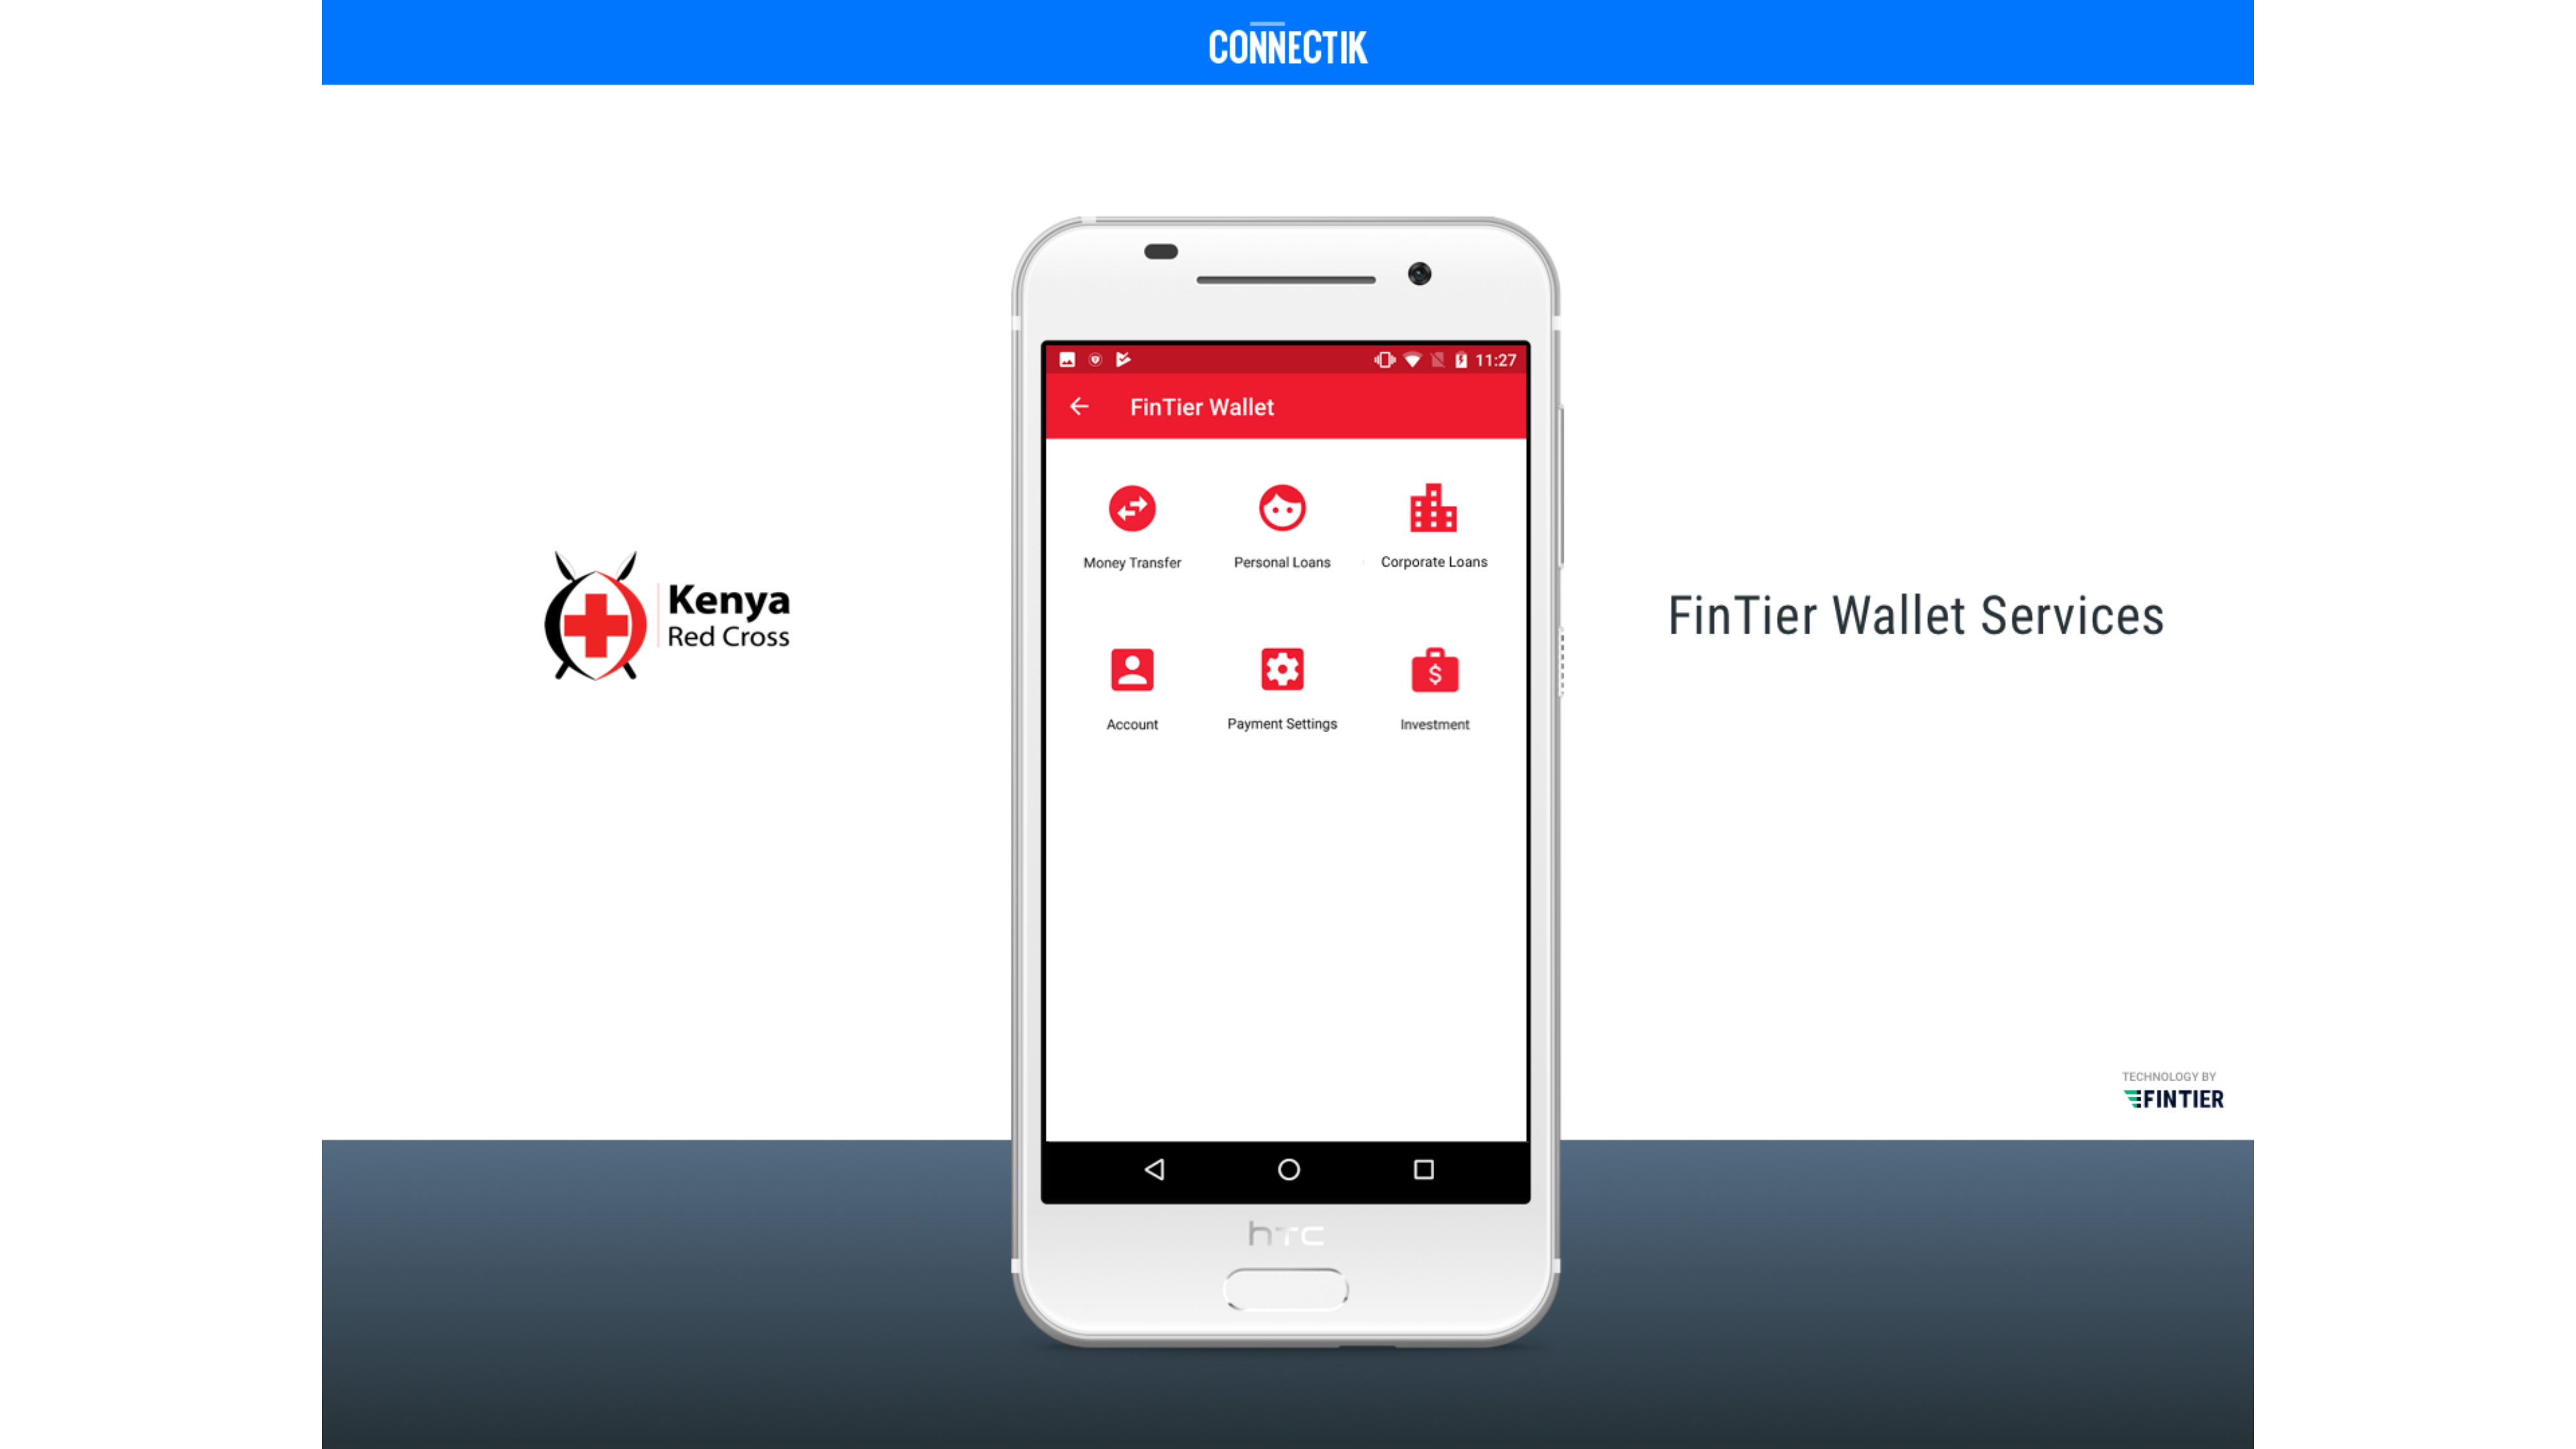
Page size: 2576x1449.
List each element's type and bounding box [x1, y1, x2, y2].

picture [321, 0, 2255, 1449]
